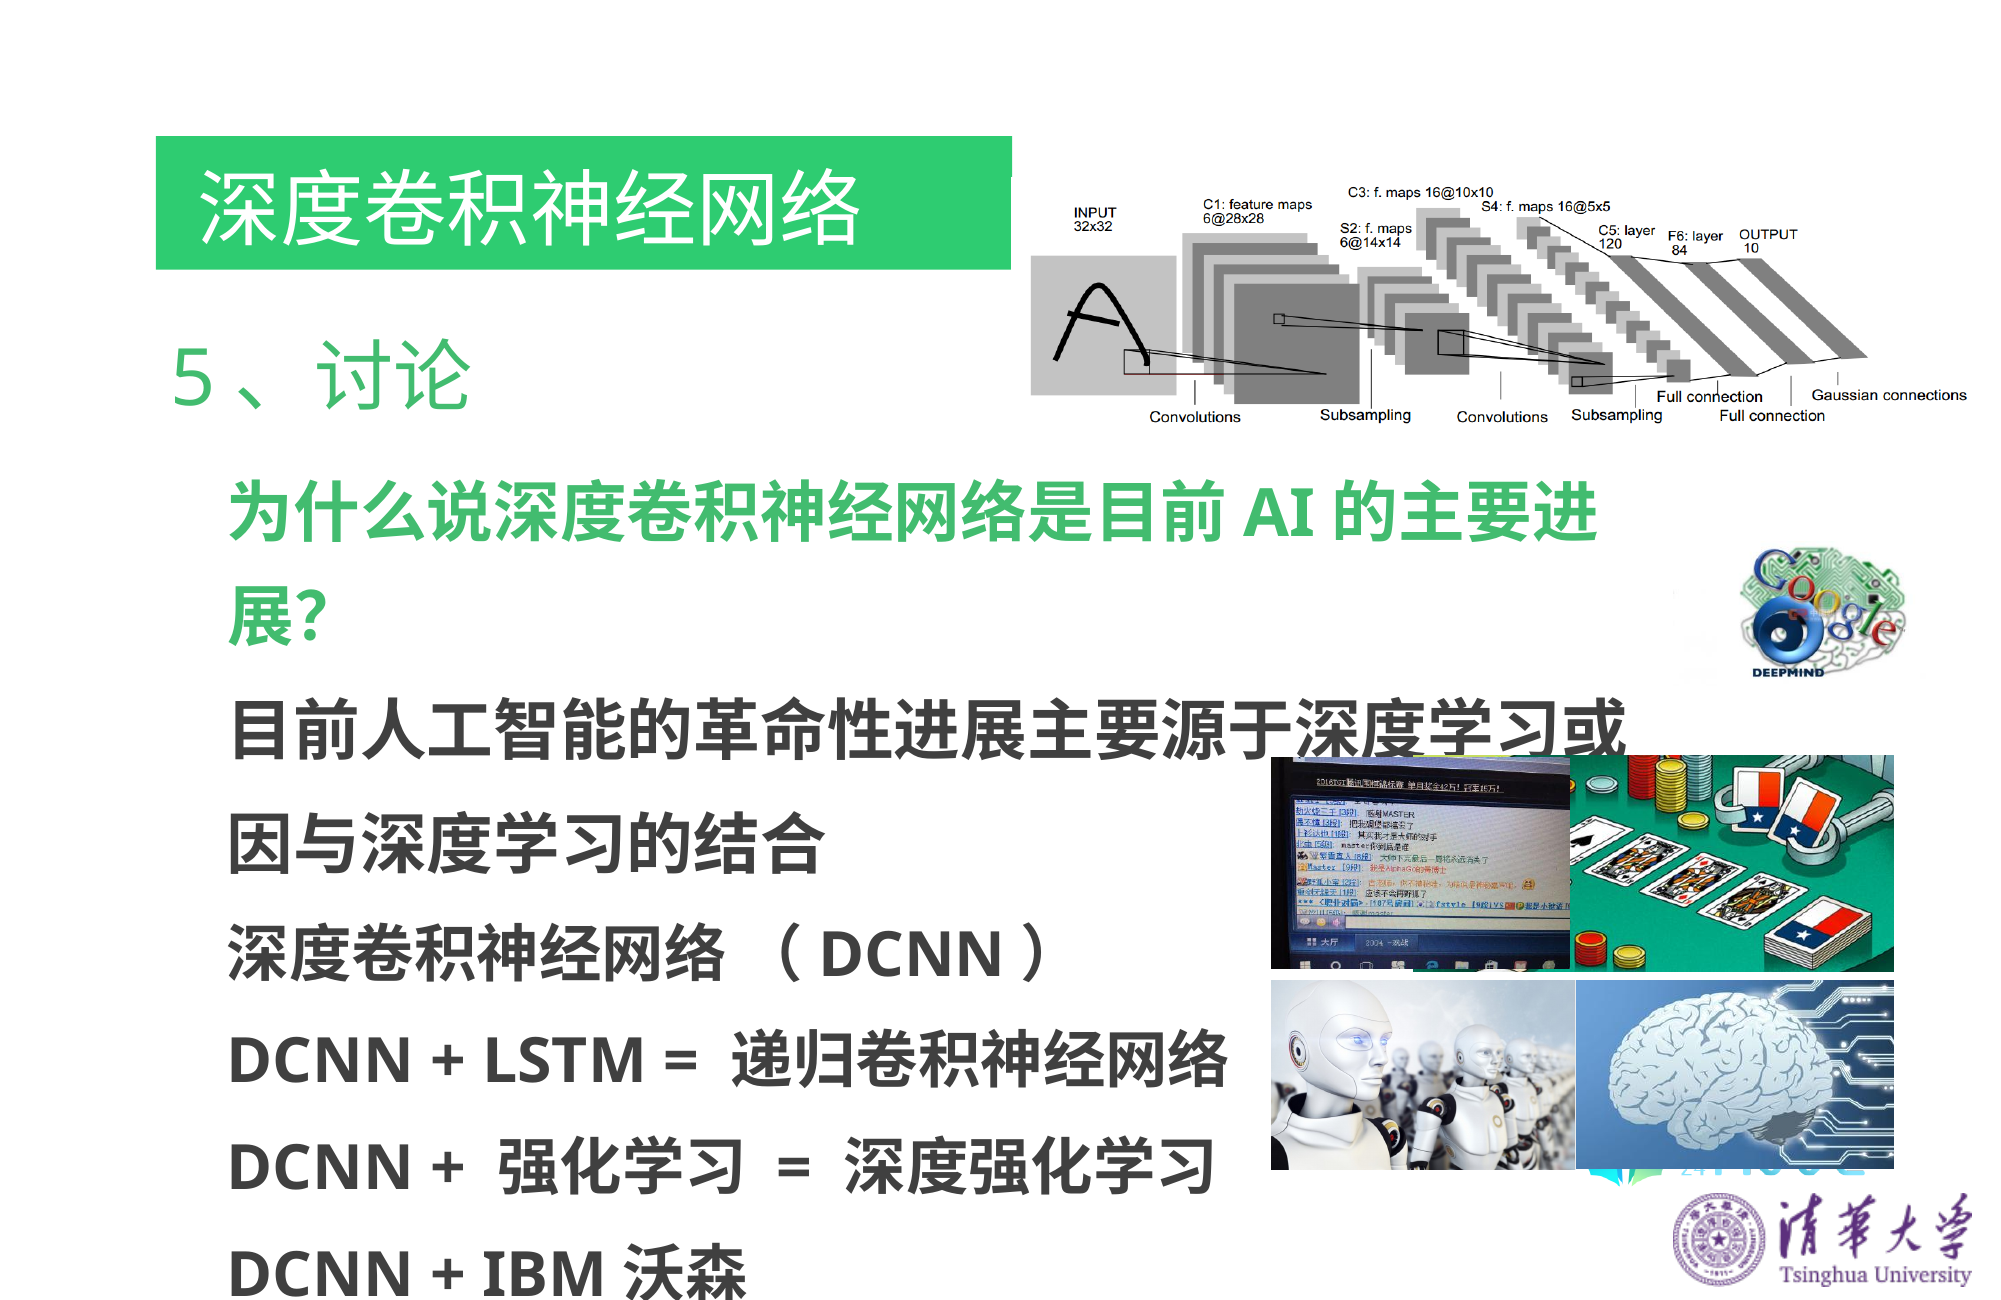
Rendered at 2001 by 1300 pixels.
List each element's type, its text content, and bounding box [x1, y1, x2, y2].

title 深度卷积神经网络 [179, 136, 1013, 277]
picture [1271, 980, 1973, 1288]
picture [1271, 755, 1894, 972]
picture [1673, 541, 1972, 686]
list 为什么说深度卷积神经网络是目前AI的主要进展？ 目前人工智能的革命性进展主要源于深度学习或 因与深度学习的结合 深度卷积神经网络 （DCNN） DCNN + LSTM = 递归卷积神经网络 DCNN + 强化学习 = 深度强化学习 DCNN + IBM沃森 [208, 437, 1721, 1205]
picture [1011, 176, 1981, 433]
text_box 5、讨论 [155, 319, 528, 426]
text_box [154, 134, 1014, 272]
